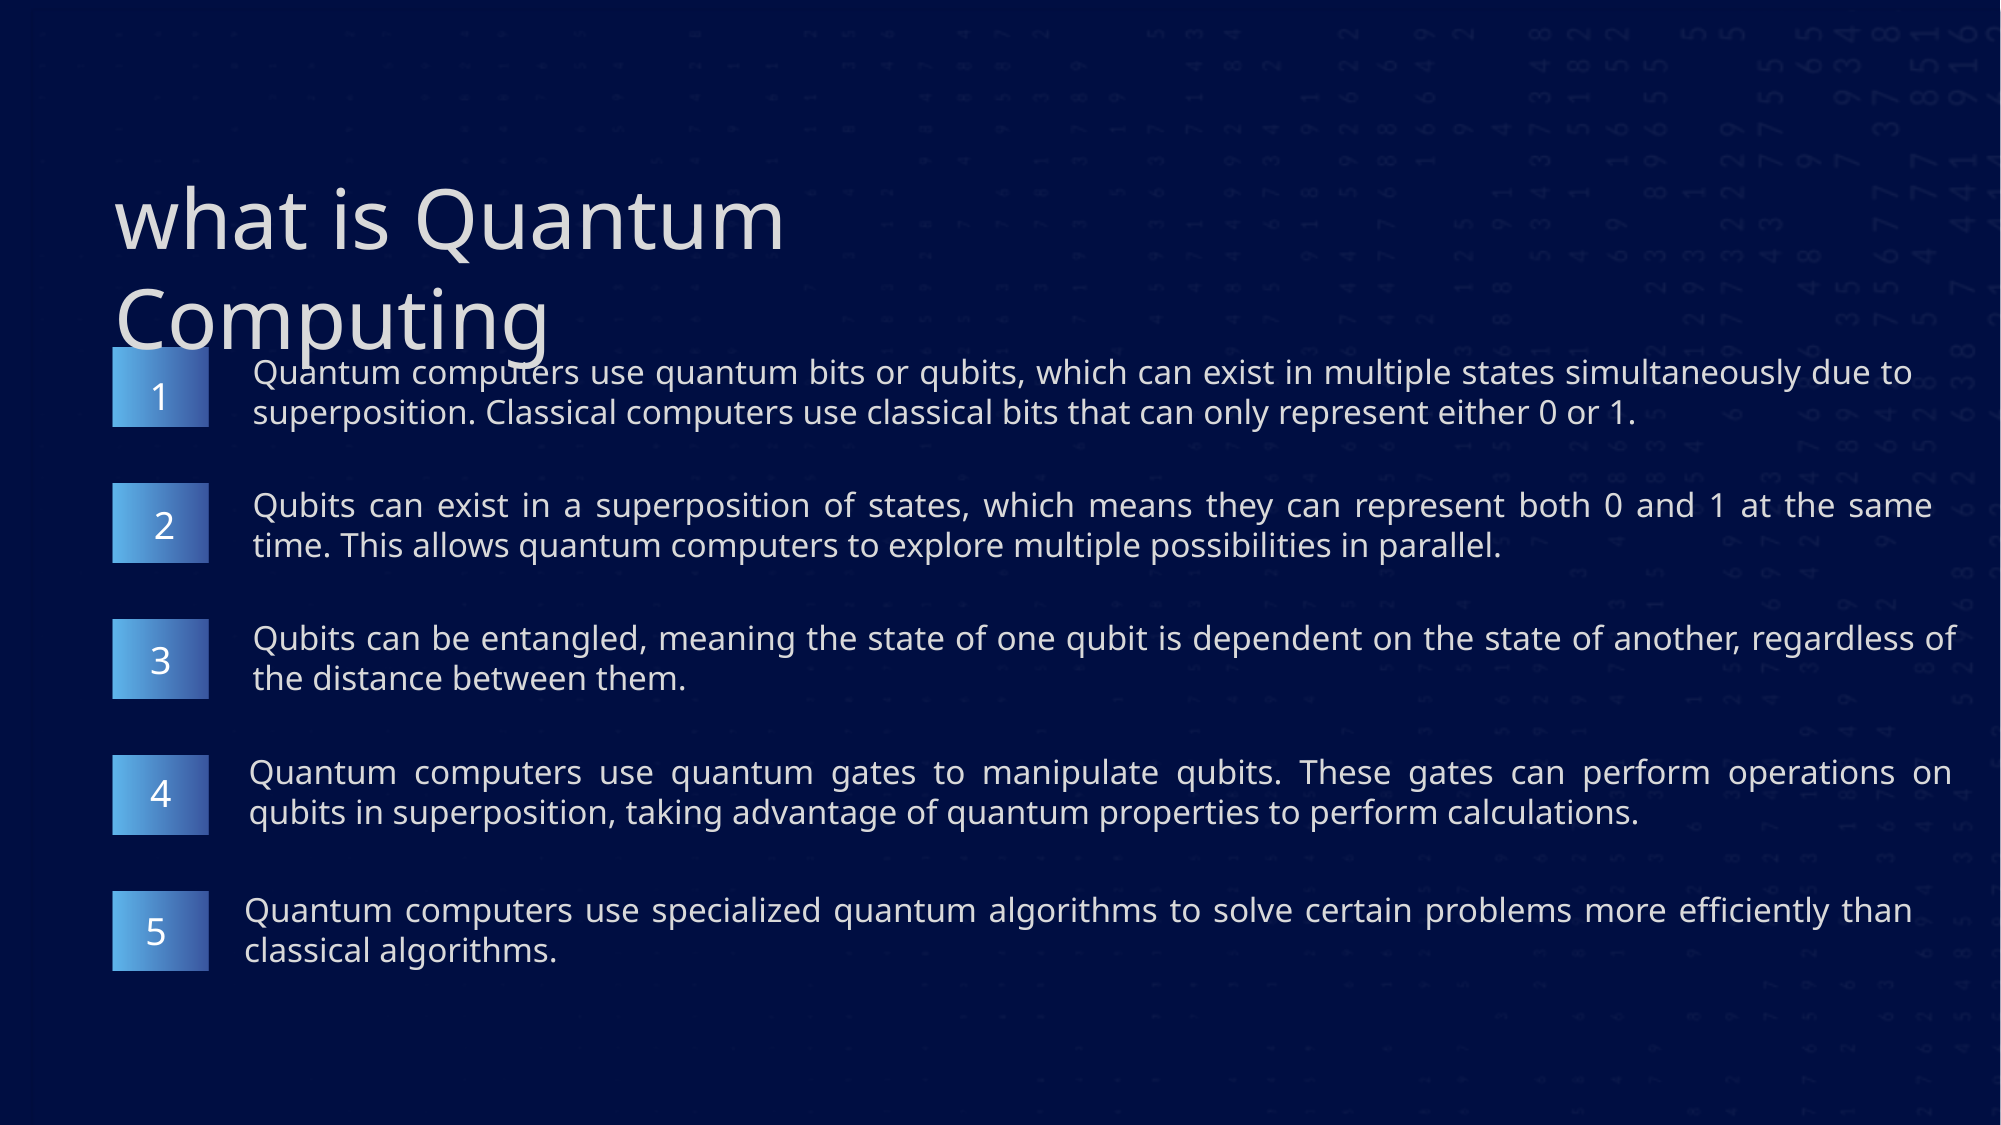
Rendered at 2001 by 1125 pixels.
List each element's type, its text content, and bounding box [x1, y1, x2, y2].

text_box Quantum computers use quantum bits or qubits, which can exist in multiple states simultaneously due to superposition. Classical computers use classical bits that can only represent either 0 or 1. [237, 343, 1931, 439]
text_box Quantum computers use specialized quantum algorithms to solve certain problems more efficiently than classical algorithms. [229, 882, 1931, 977]
picture [111, 347, 209, 427]
picture [111, 619, 209, 699]
picture [111, 483, 209, 563]
picture [111, 755, 209, 835]
picture [111, 891, 209, 971]
text_box what is Quantum Computing [99, 158, 1139, 374]
text_box Qubits can be entangled, meaning the state of one qubit is dependent on the state of another, regardless of the distance between them. [237, 609, 1975, 704]
text_box Qubits can exist in a superposition of states, which means they can represent both 0 and 1 at the same time. This allows quantum computers to explore multiple possibilities in parallel. [237, 476, 1951, 572]
text_box Quantum computers use quantum gates to manipulate qubits. These gates can perform operations on qubits in superposition, taking advantage of quantum properties to perform calculations. [233, 744, 1971, 839]
